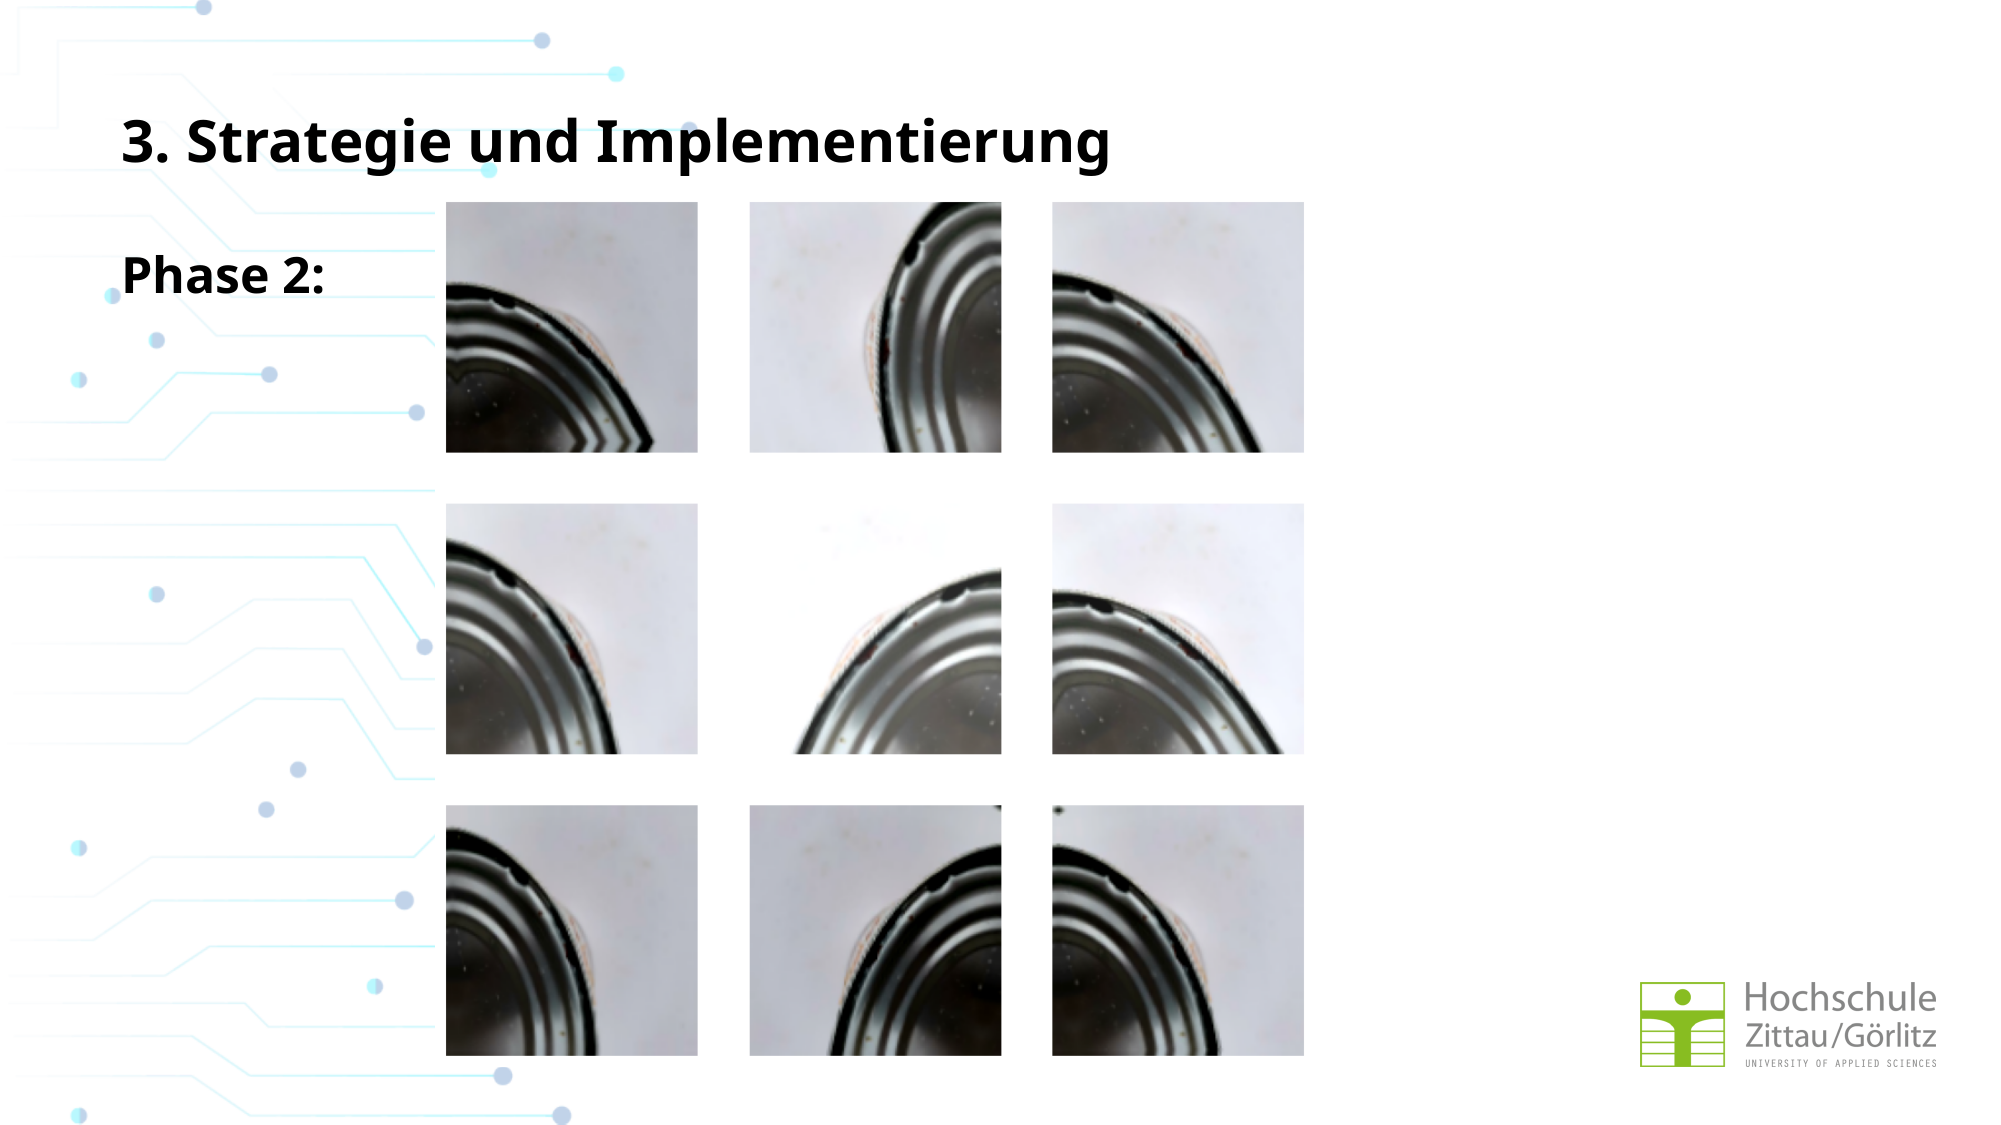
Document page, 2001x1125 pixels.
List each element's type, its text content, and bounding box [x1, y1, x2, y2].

picture [1639, 982, 1937, 1068]
text_box 3. Strategie und Implementierung Phase 2: [1001, 96, 1373, 522]
picture [0, 0, 1315, 1125]
